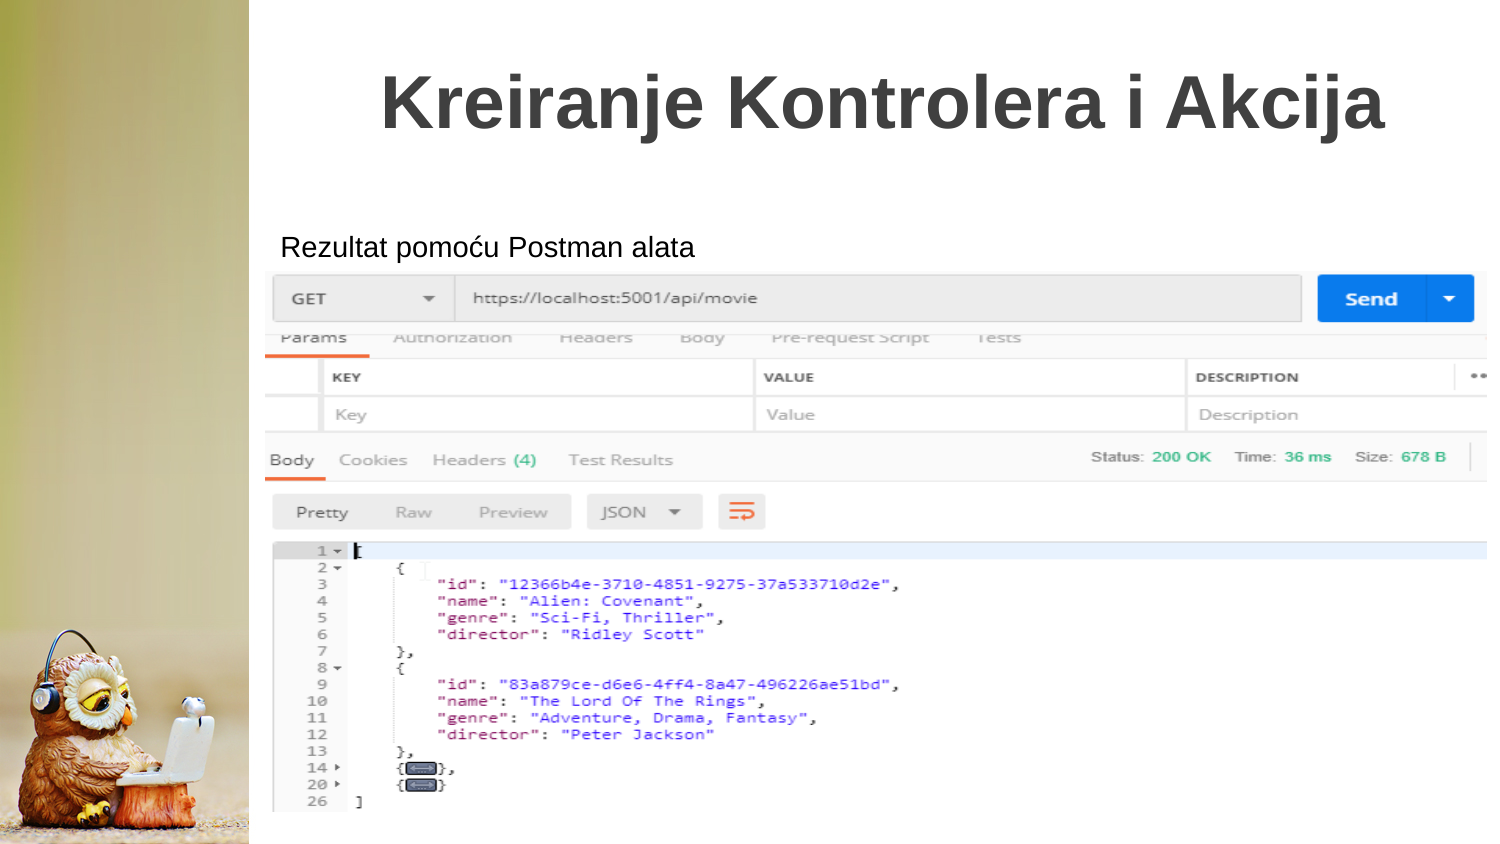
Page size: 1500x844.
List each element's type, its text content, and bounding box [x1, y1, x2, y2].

picture [0, 0, 1500, 844]
text_box Rezultat pomoću Postman alata [265, 220, 1447, 270]
title Kreiranje Kontrolera i Akcija [265, 0, 1500, 198]
